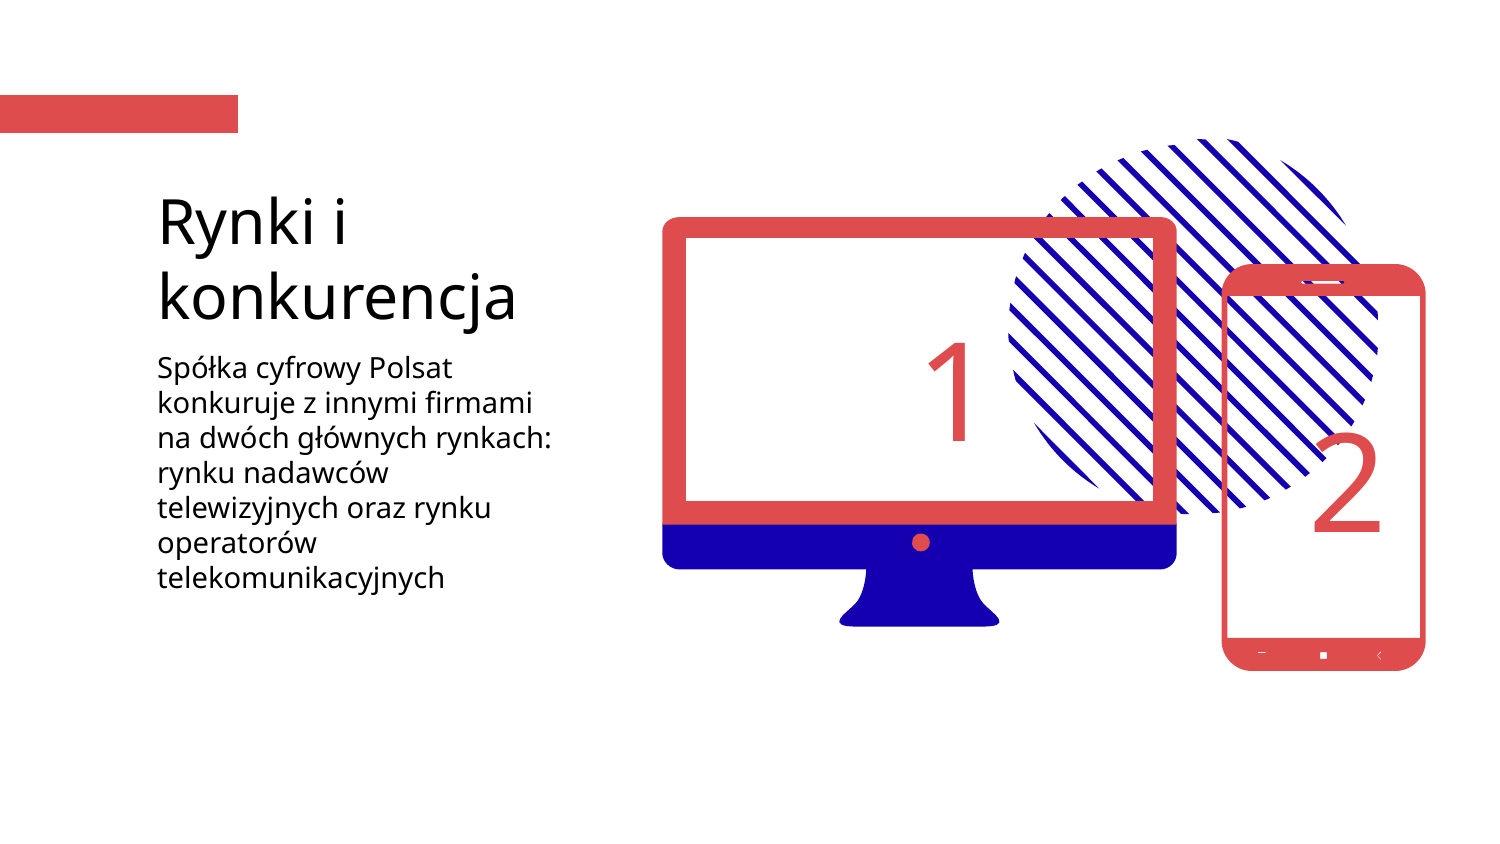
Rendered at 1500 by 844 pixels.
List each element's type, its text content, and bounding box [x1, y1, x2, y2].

title Rynki i konkurencja [142, 167, 618, 361]
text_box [662, 217, 1177, 627]
text_box 2 [1258, 387, 1406, 568]
subtitle Spółka cyfrowy Polsat konkuruje z innymi firmami na dwóch głównych rynkach: rynku nadawców telewizyjnych oraz rynku operatorów telekomunikacyjnych [142, 334, 581, 557]
text_box [1221, 264, 1426, 671]
